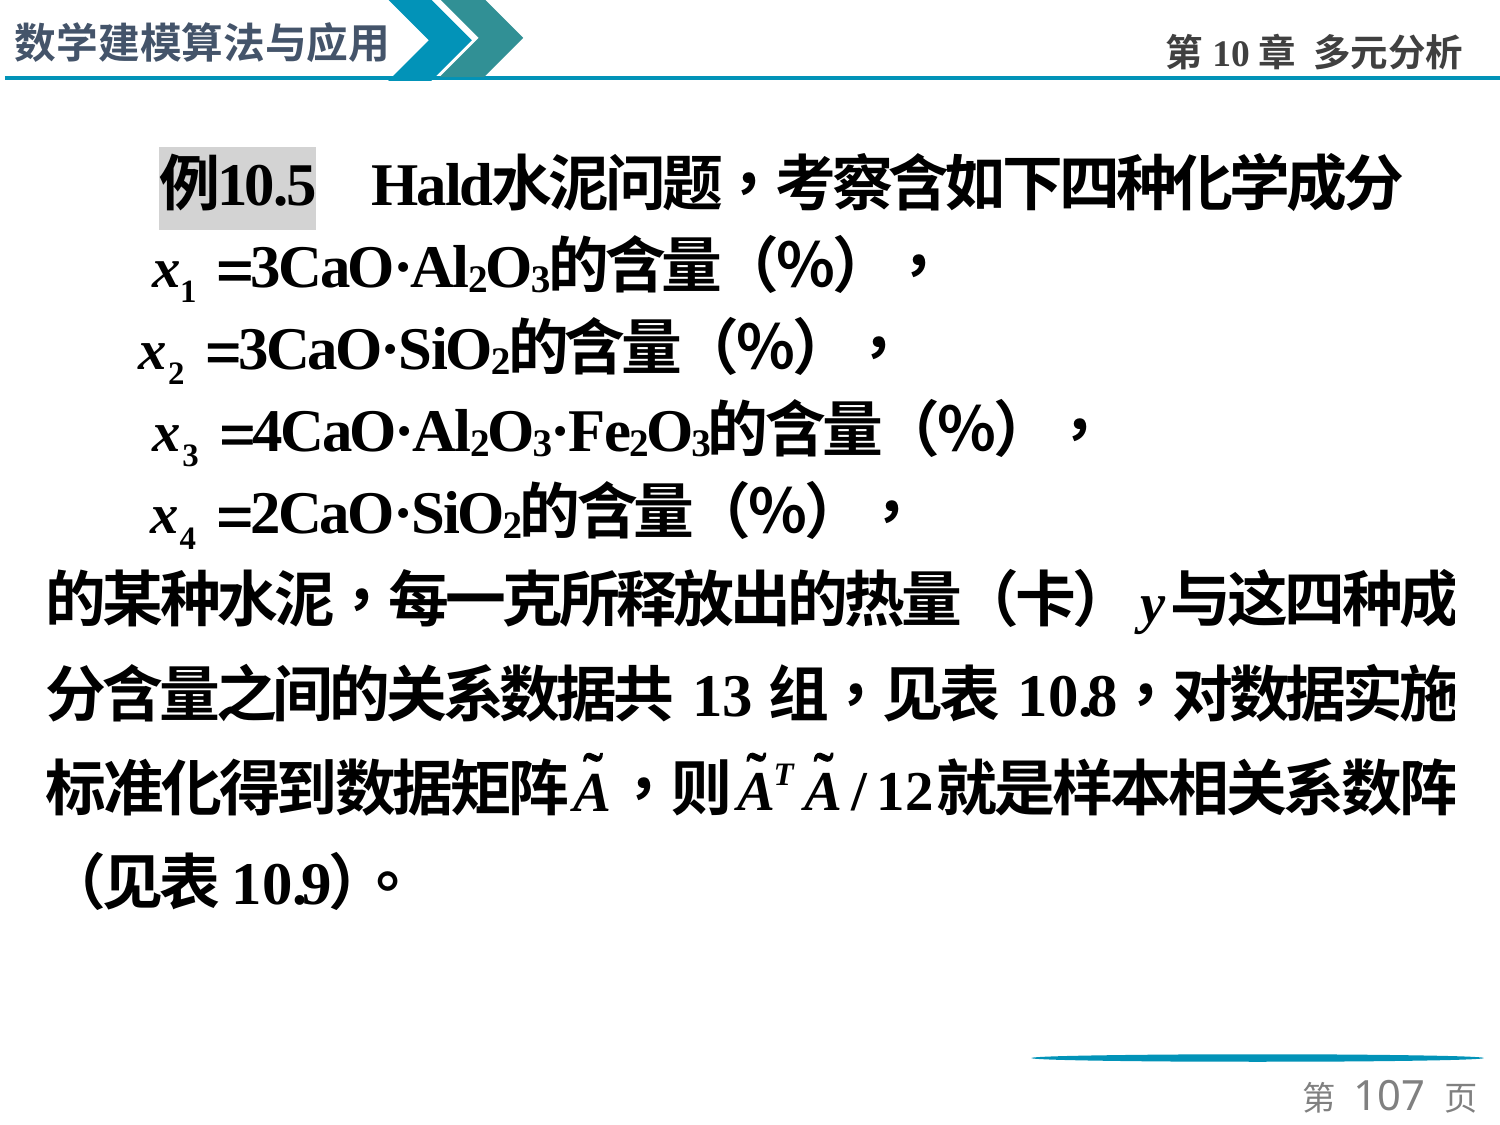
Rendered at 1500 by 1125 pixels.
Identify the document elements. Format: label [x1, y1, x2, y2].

text_box [45, 147, 1455, 1017]
